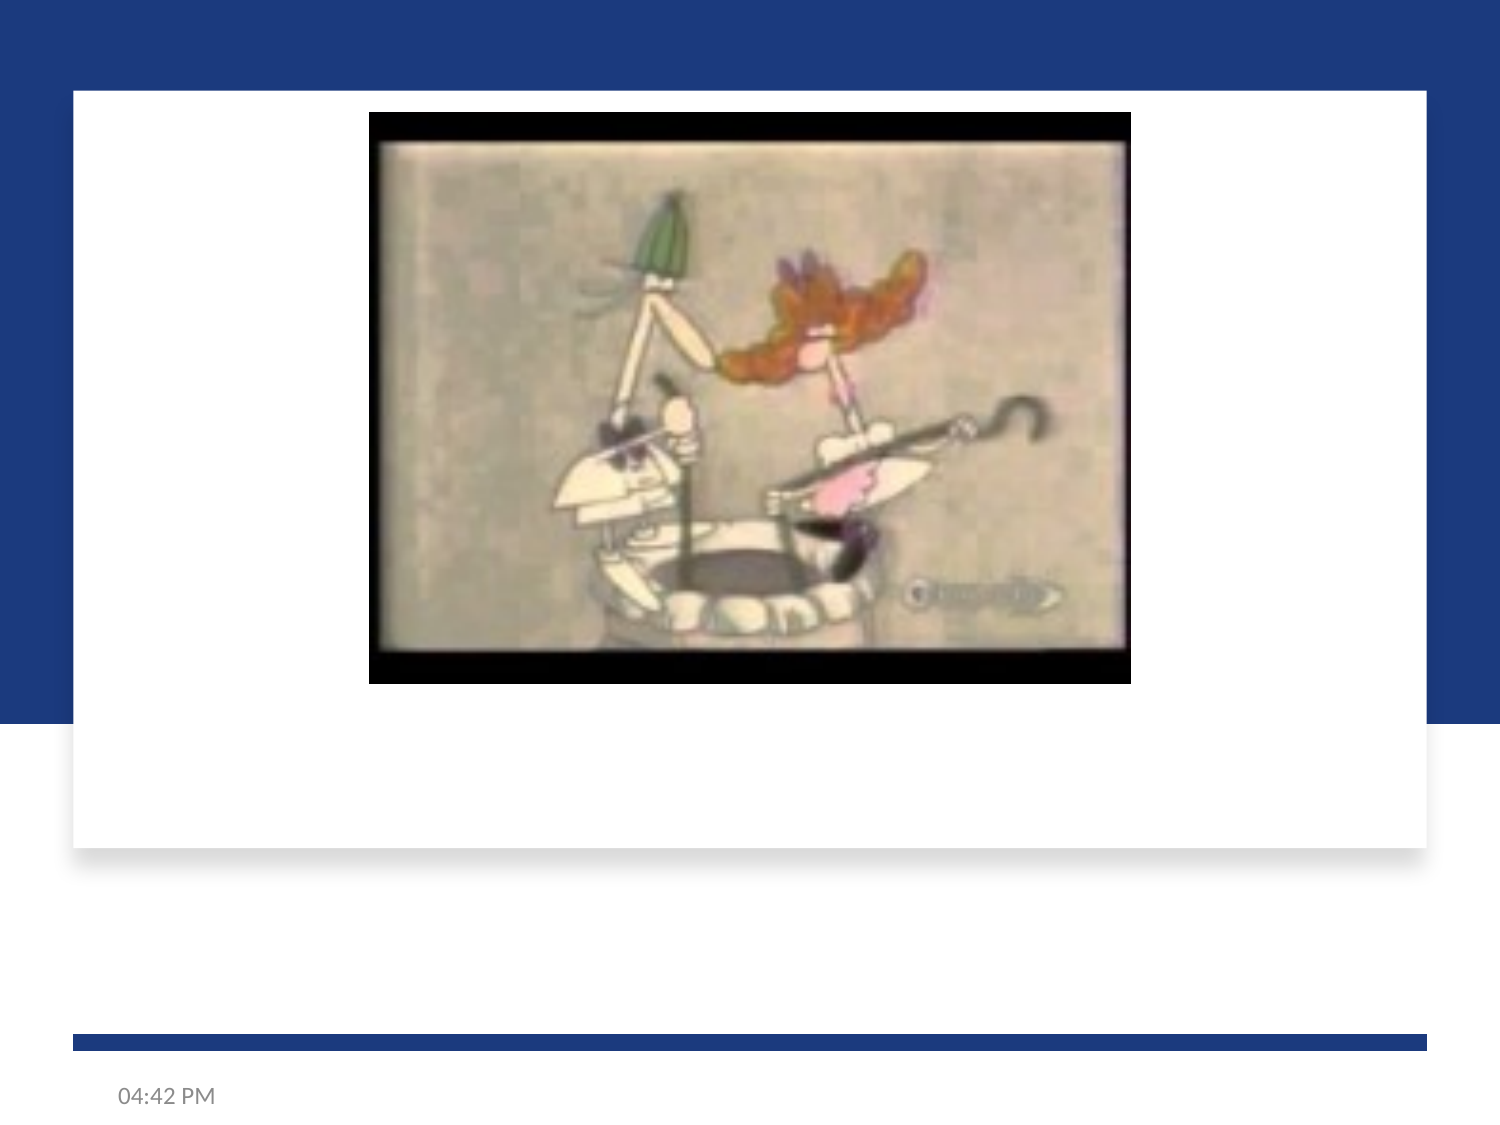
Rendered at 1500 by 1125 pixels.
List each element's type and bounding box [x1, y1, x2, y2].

slide_number [103, 1065, 441, 1125]
text_box [0, 0, 1500, 725]
text_box [368, 111, 1132, 685]
text_box [72, 89, 1428, 849]
text_box [0, 725, 1500, 1125]
